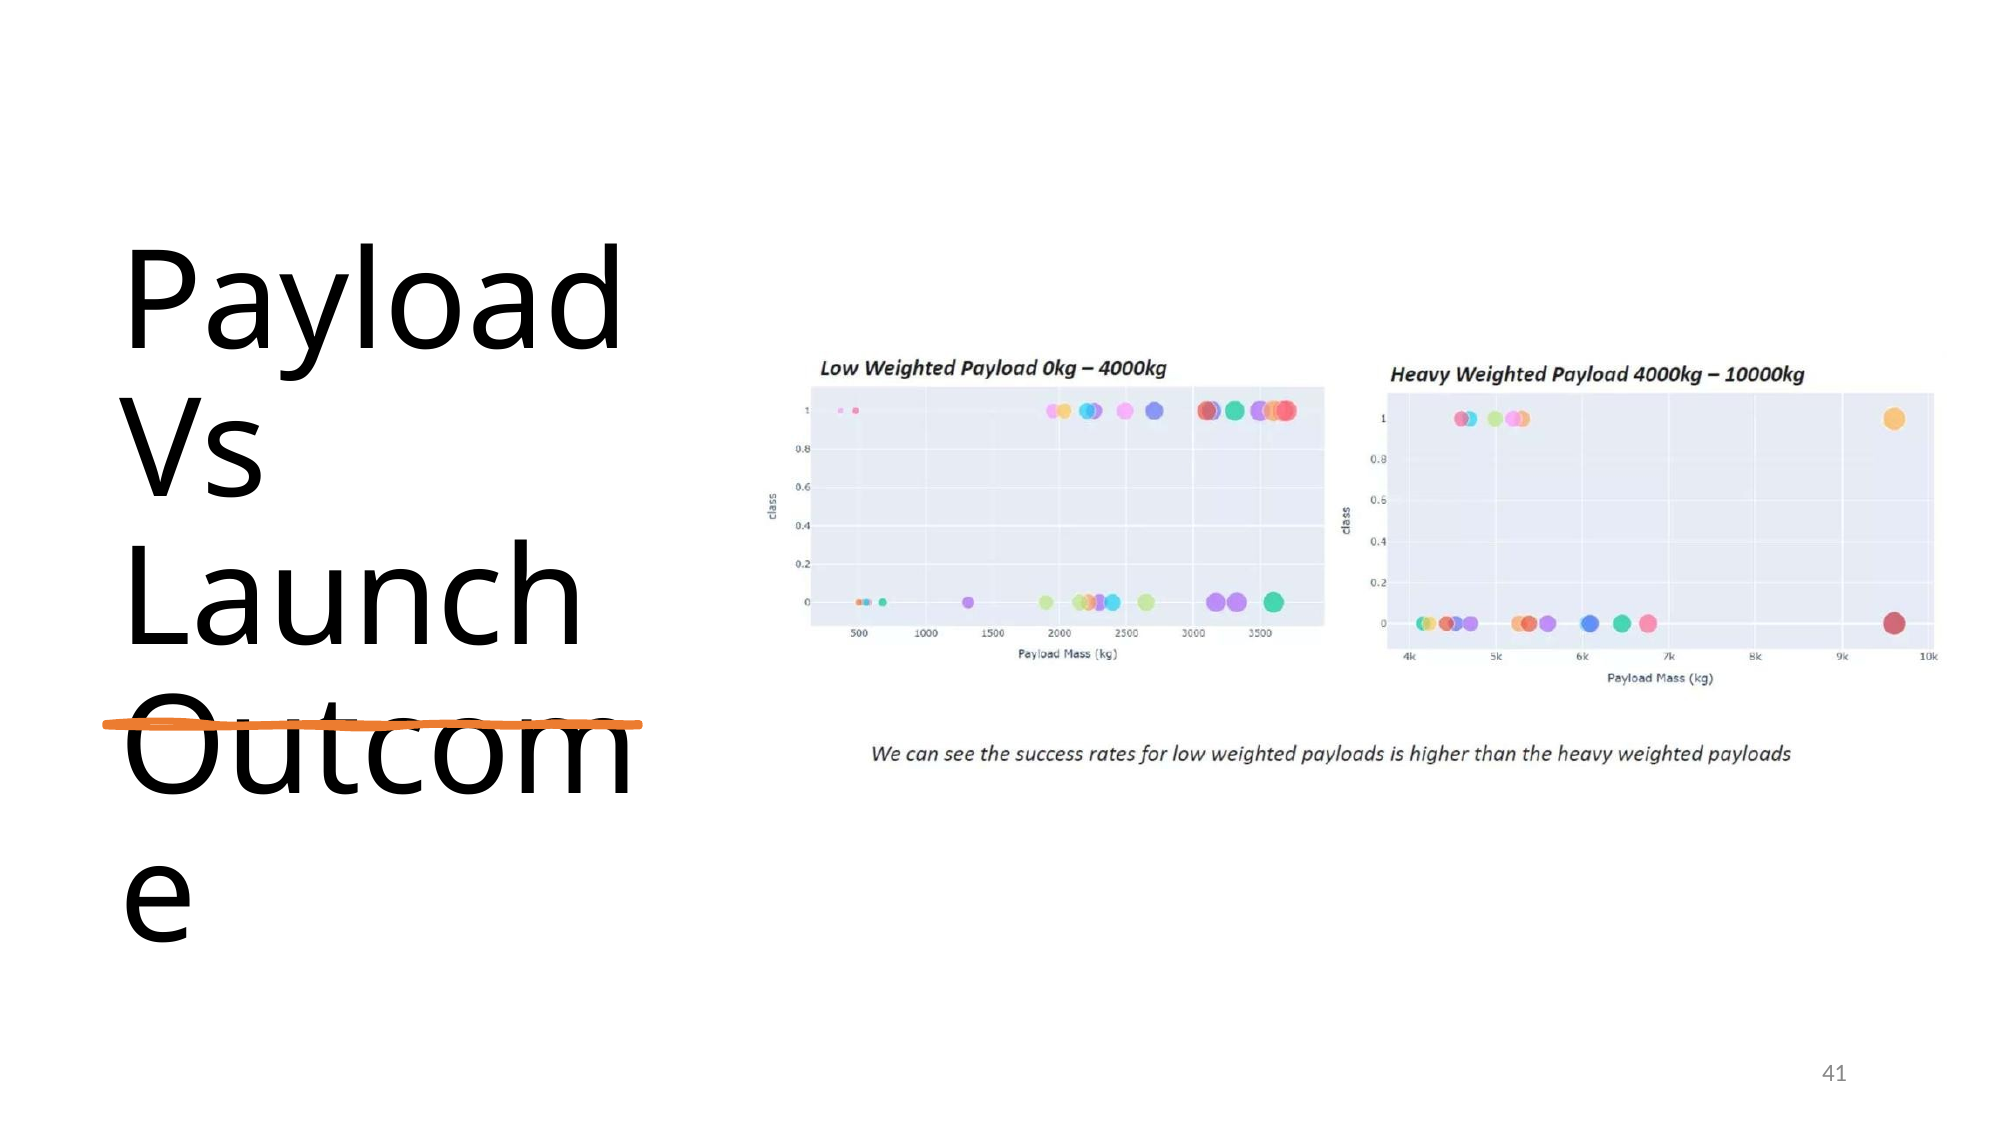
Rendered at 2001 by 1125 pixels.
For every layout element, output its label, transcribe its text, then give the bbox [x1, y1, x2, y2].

title Payload Vs Launch Outcome [117, 210, 673, 972]
slide_number 41 [1815, 1060, 1856, 1125]
picture [763, 351, 1948, 769]
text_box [102, 717, 643, 732]
